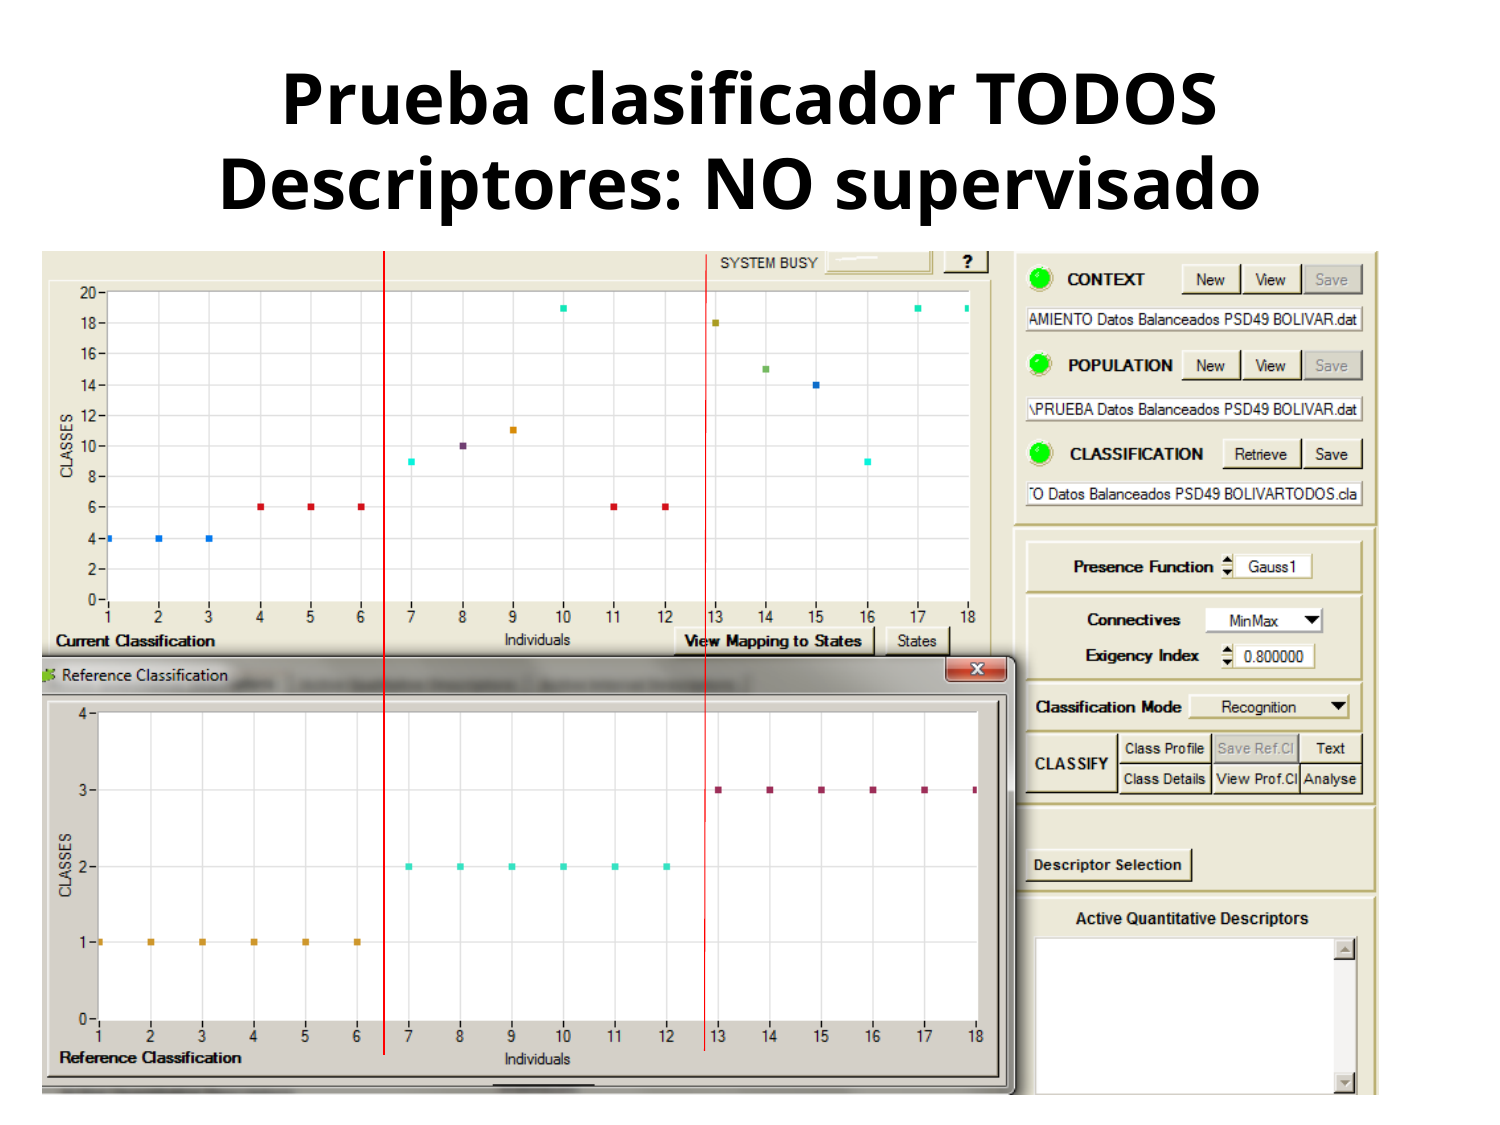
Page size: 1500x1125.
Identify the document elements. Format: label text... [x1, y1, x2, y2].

picture [42, 251, 1379, 1095]
text_box Prueba clasificador TODOS Descriptores: NO supervisado [74, 45, 1425, 233]
